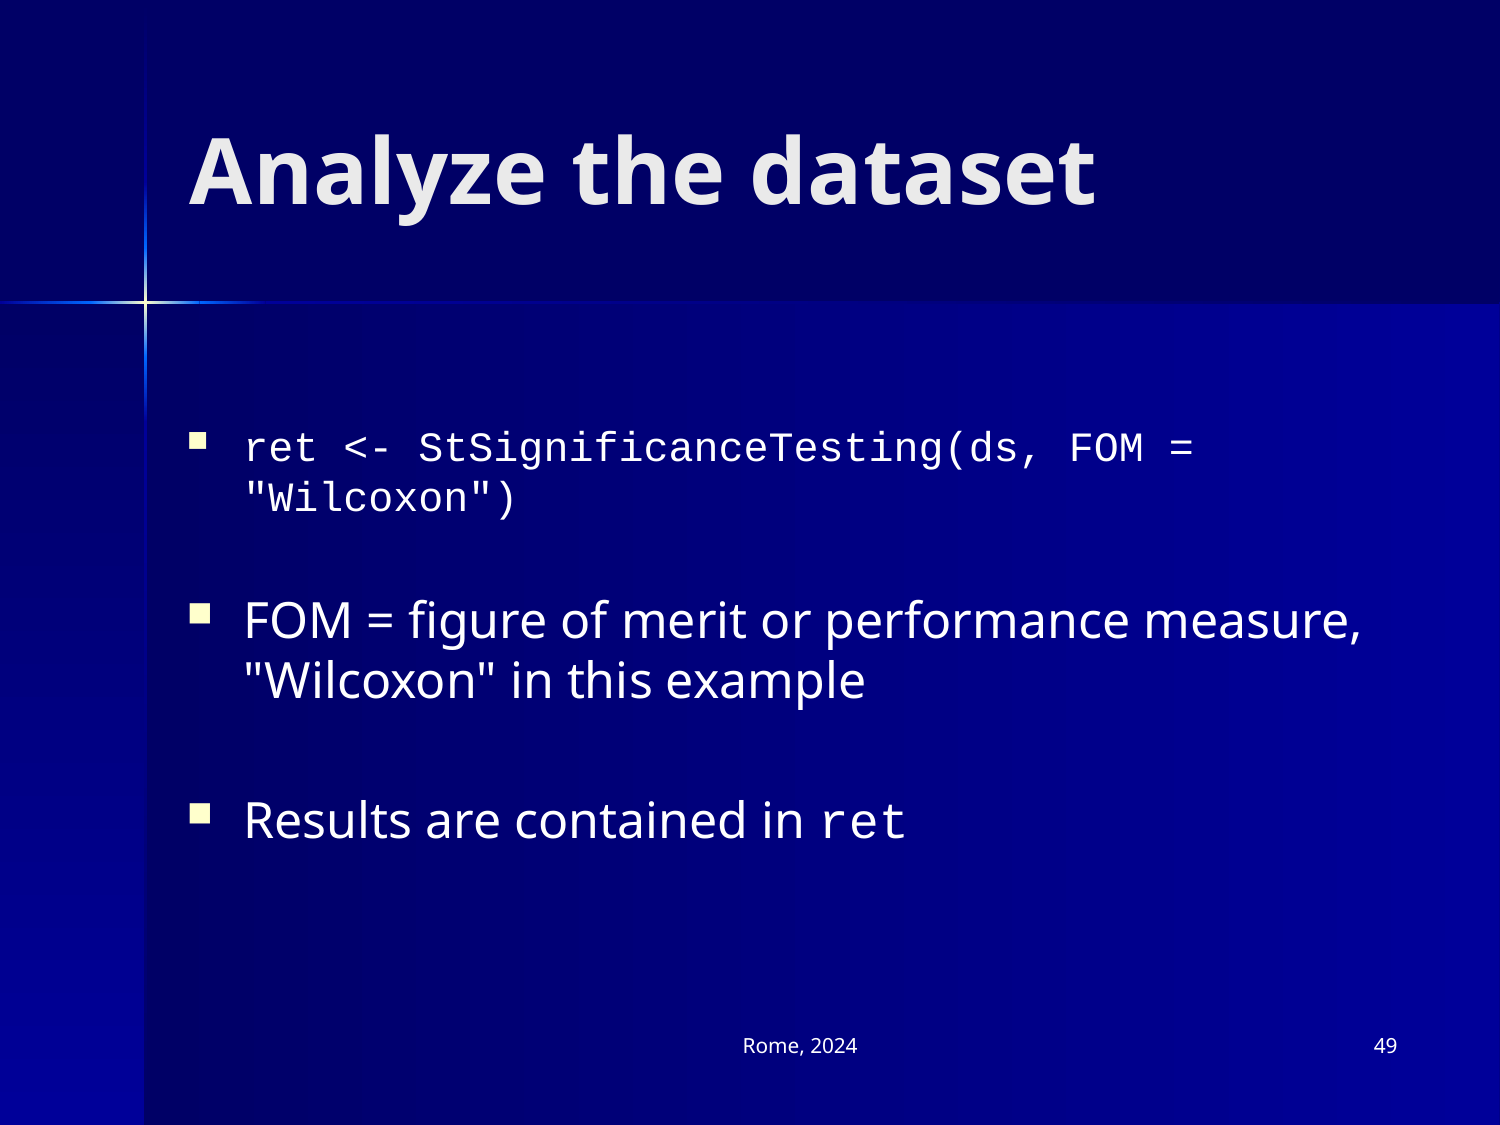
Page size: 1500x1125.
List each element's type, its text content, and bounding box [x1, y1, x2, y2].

slide_number 49 [1099, 1024, 1413, 1101]
list ret <- StSignificanceTesting(ds, FOM = "Wilcoxon") FOM = figure of merit or performance measure, "Wilcoxon" in this example Results are contained in ret [171, 412, 1410, 926]
title Analyze the dataset [174, 49, 1413, 286]
footer Rome, 2024 [562, 1024, 1038, 1101]
